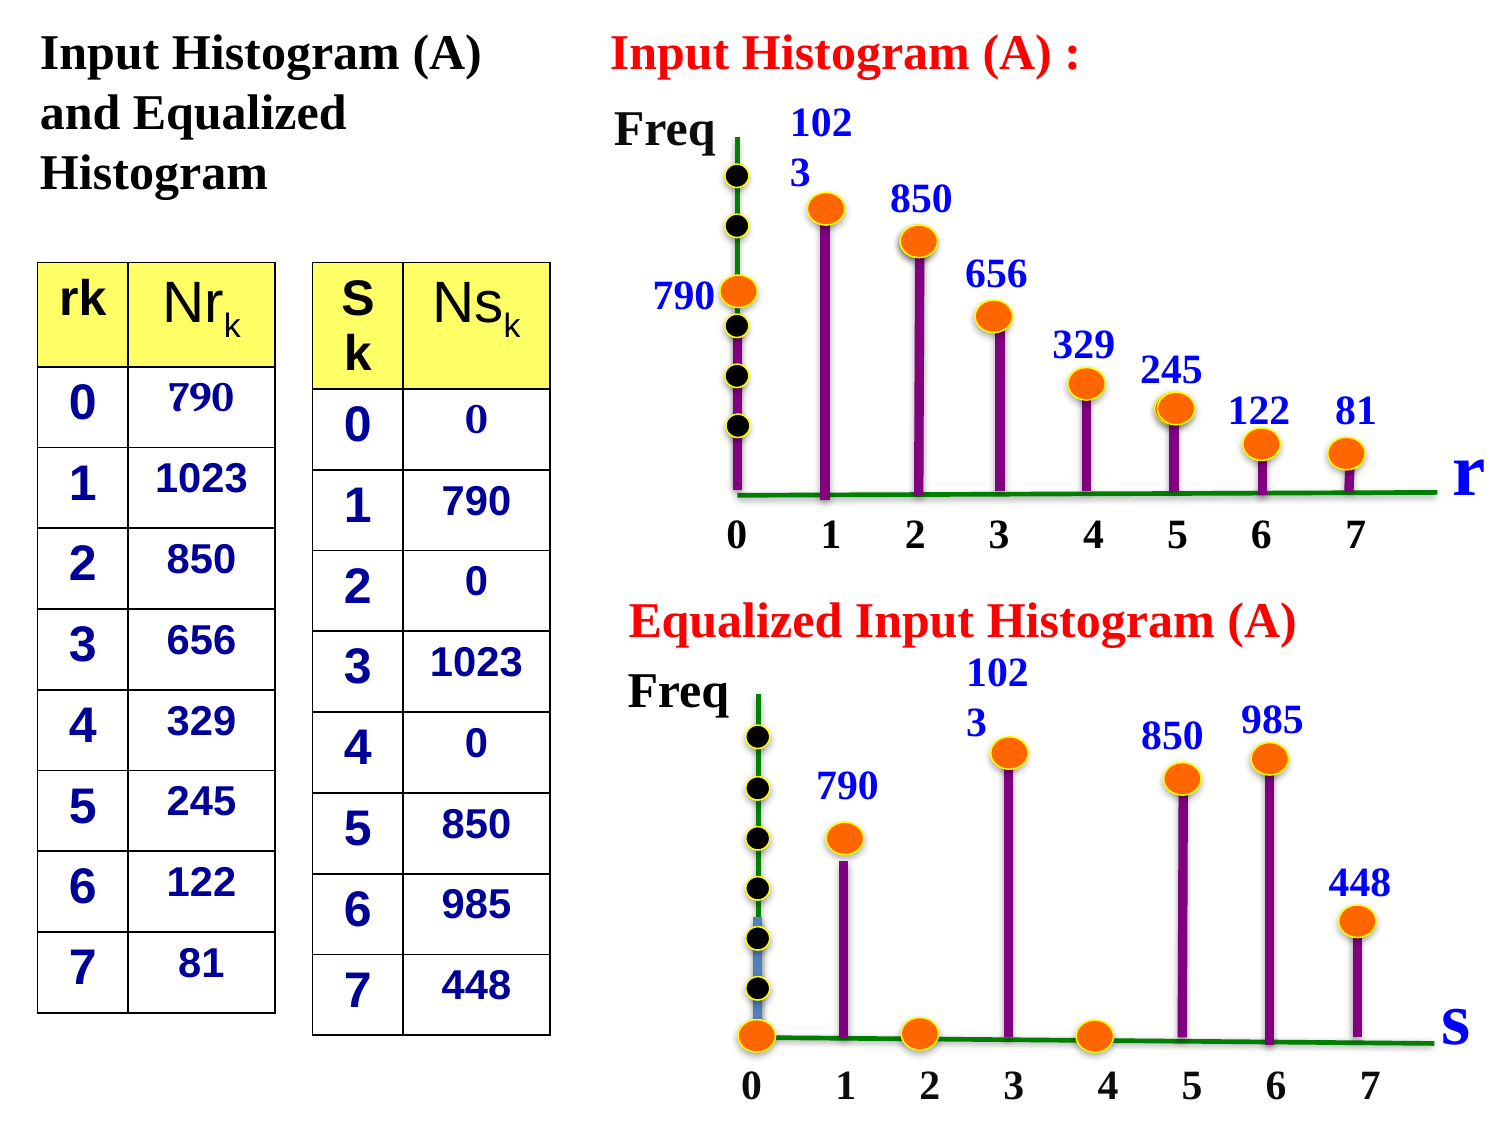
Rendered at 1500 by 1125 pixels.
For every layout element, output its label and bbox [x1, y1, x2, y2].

text_box [24, 11, 1500, 566]
table_cell [313, 875, 402, 954]
table_cell [313, 794, 402, 873]
table_cell [129, 368, 274, 447]
table_cell [313, 471, 402, 550]
table_cell [404, 713, 549, 792]
table_cell [129, 771, 274, 850]
table_header [129, 263, 274, 366]
table_cell [313, 955, 402, 1034]
table_cell [404, 955, 549, 1034]
table_cell [313, 390, 402, 469]
table_cell [38, 771, 127, 850]
table_cell [313, 713, 402, 792]
table_cell [404, 794, 549, 873]
table_cell [404, 390, 549, 469]
table_cell [129, 852, 274, 931]
table_header [313, 263, 402, 388]
table_cell [38, 691, 127, 770]
table_header [404, 263, 549, 388]
table_cell [38, 933, 127, 1012]
table_cell [129, 529, 274, 608]
table_cell [38, 529, 127, 608]
table_cell [404, 875, 549, 954]
table_cell [38, 368, 127, 447]
table_cell [313, 632, 402, 711]
table_cell [38, 852, 127, 931]
table_cell [404, 471, 549, 550]
table_cell [38, 610, 127, 689]
text_box [612, 579, 1500, 1116]
table_cell [38, 448, 127, 527]
table_cell [404, 551, 549, 630]
table_cell [129, 933, 274, 1012]
table_cell [404, 632, 549, 711]
table_header [38, 263, 127, 366]
table_cell [313, 551, 402, 630]
table_cell [129, 448, 274, 527]
table_cell [129, 610, 274, 689]
table_cell [129, 691, 274, 770]
